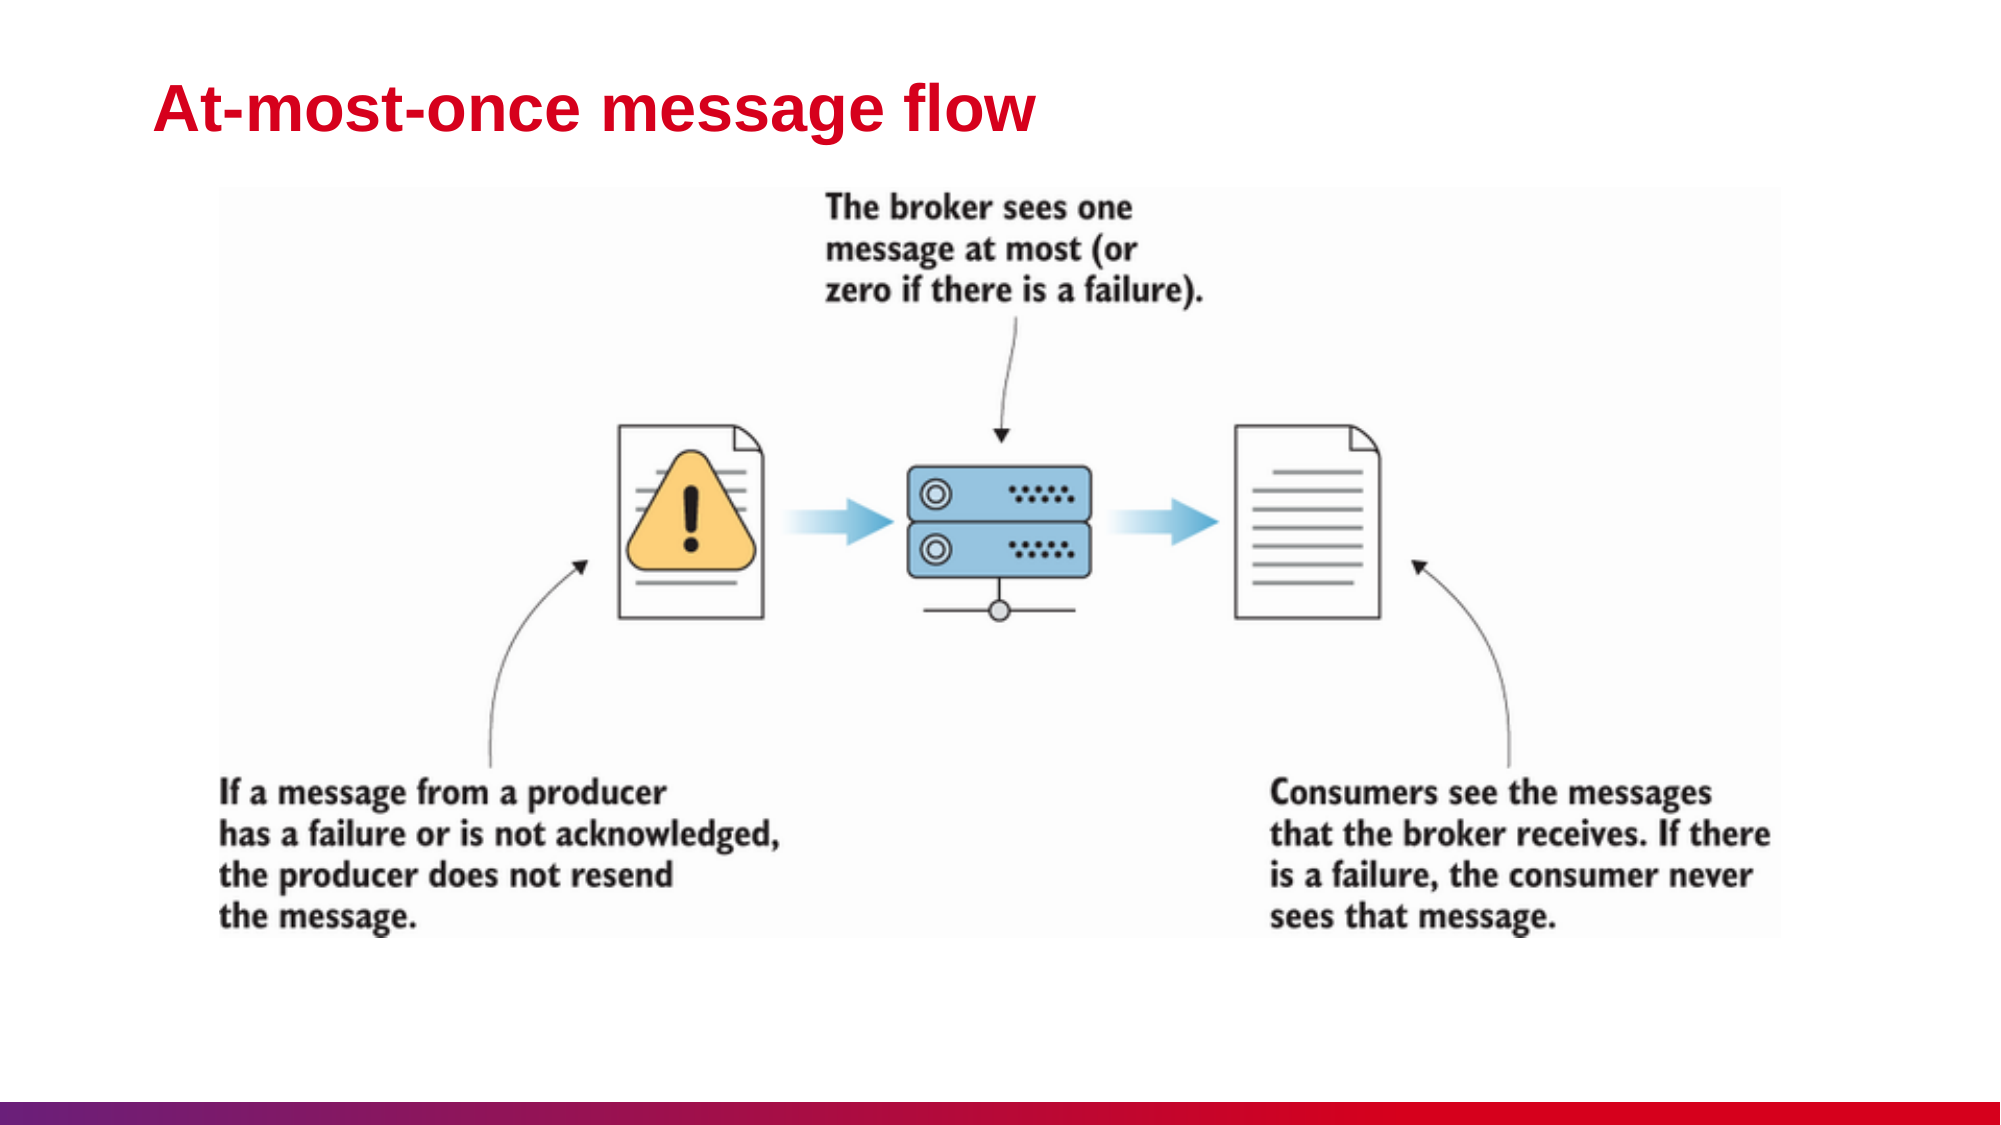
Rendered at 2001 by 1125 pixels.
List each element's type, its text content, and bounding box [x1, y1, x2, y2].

picture [219, 187, 1781, 938]
title At-most-once message flow [137, 66, 1826, 155]
